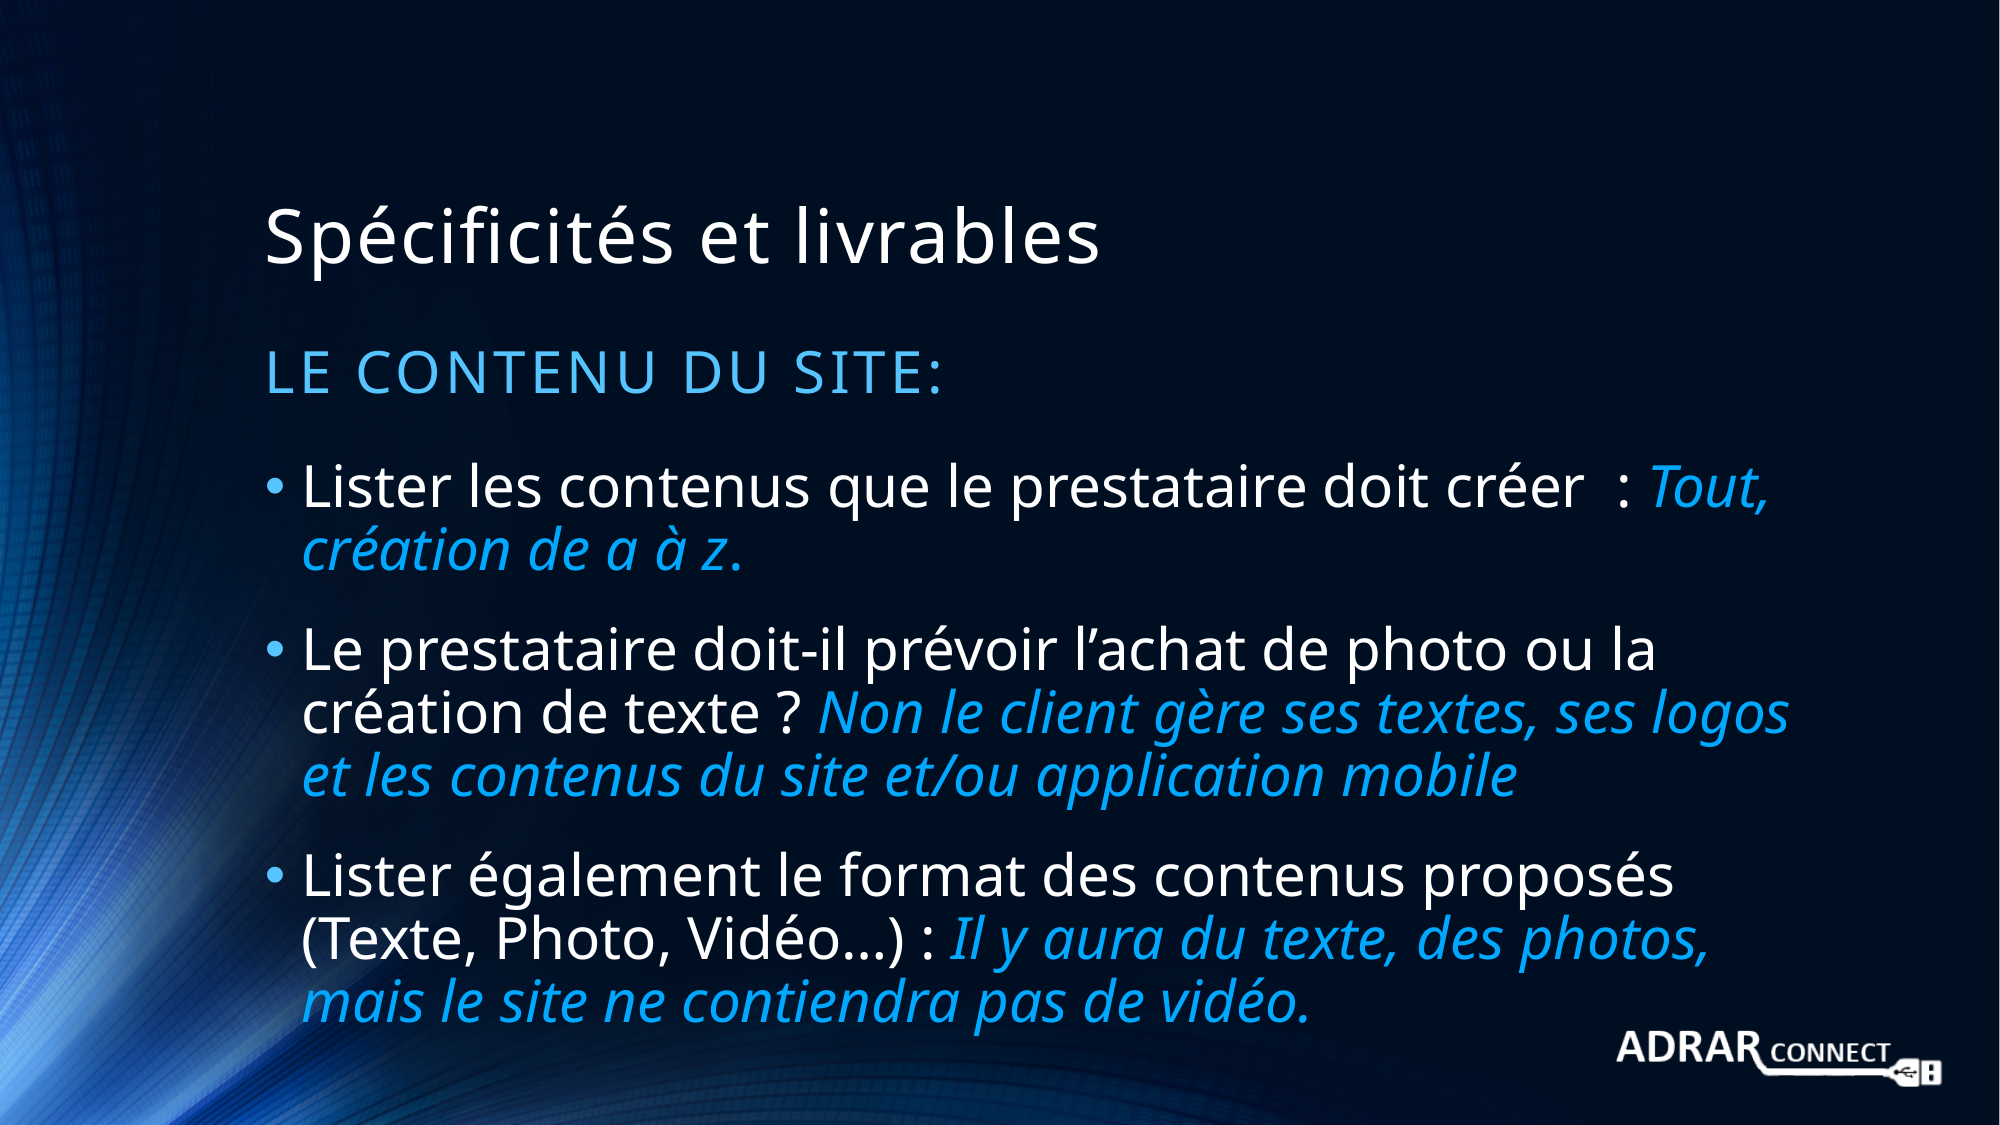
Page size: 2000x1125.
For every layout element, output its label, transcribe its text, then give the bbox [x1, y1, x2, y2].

title Spécificités et livrables [249, 62, 1750, 288]
list Le contenu du site: [249, 312, 975, 438]
picture [0, 0, 2000, 1125]
list Lister les contenus que le prestataire doit créer : Tout, création de a à z. Le prestataire doit-il prévoir l’achat de photo ou la création de texte ? Non le client gère ses textes, ses logos et les contenus du site et/ou application mobile Lister également le format des contenus proposés (Texte, Photo, Vidéo…) : Il y aura du texte, des photos, mais le site ne contiendra pas de vidéo. [249, 450, 1839, 1083]
